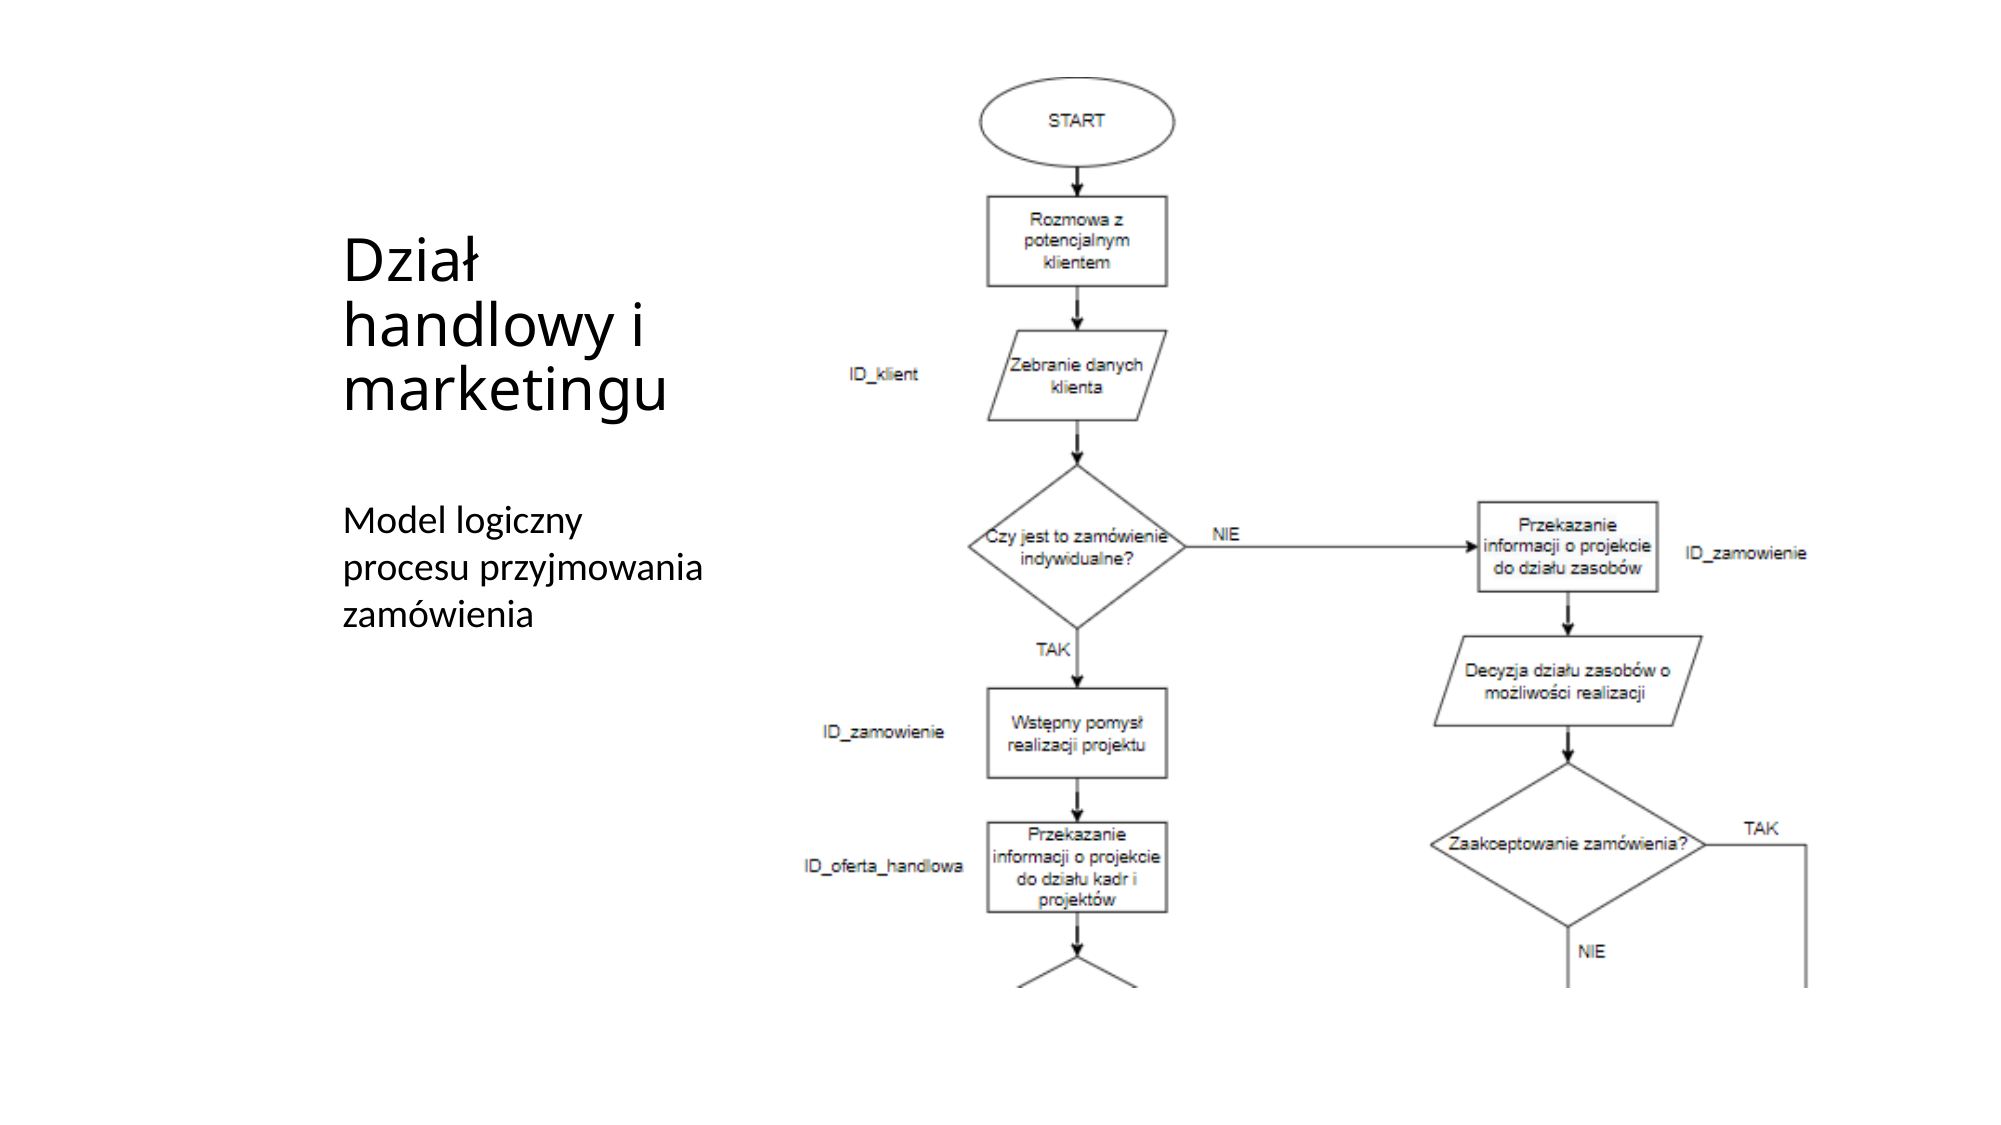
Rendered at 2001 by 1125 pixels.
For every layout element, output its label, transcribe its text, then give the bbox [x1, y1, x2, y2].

list Model logiczny procesu przyjmowania zamówienia [327, 486, 750, 906]
picture [784, 77, 1864, 988]
title Dział handlowy i marketingu [327, 219, 750, 431]
